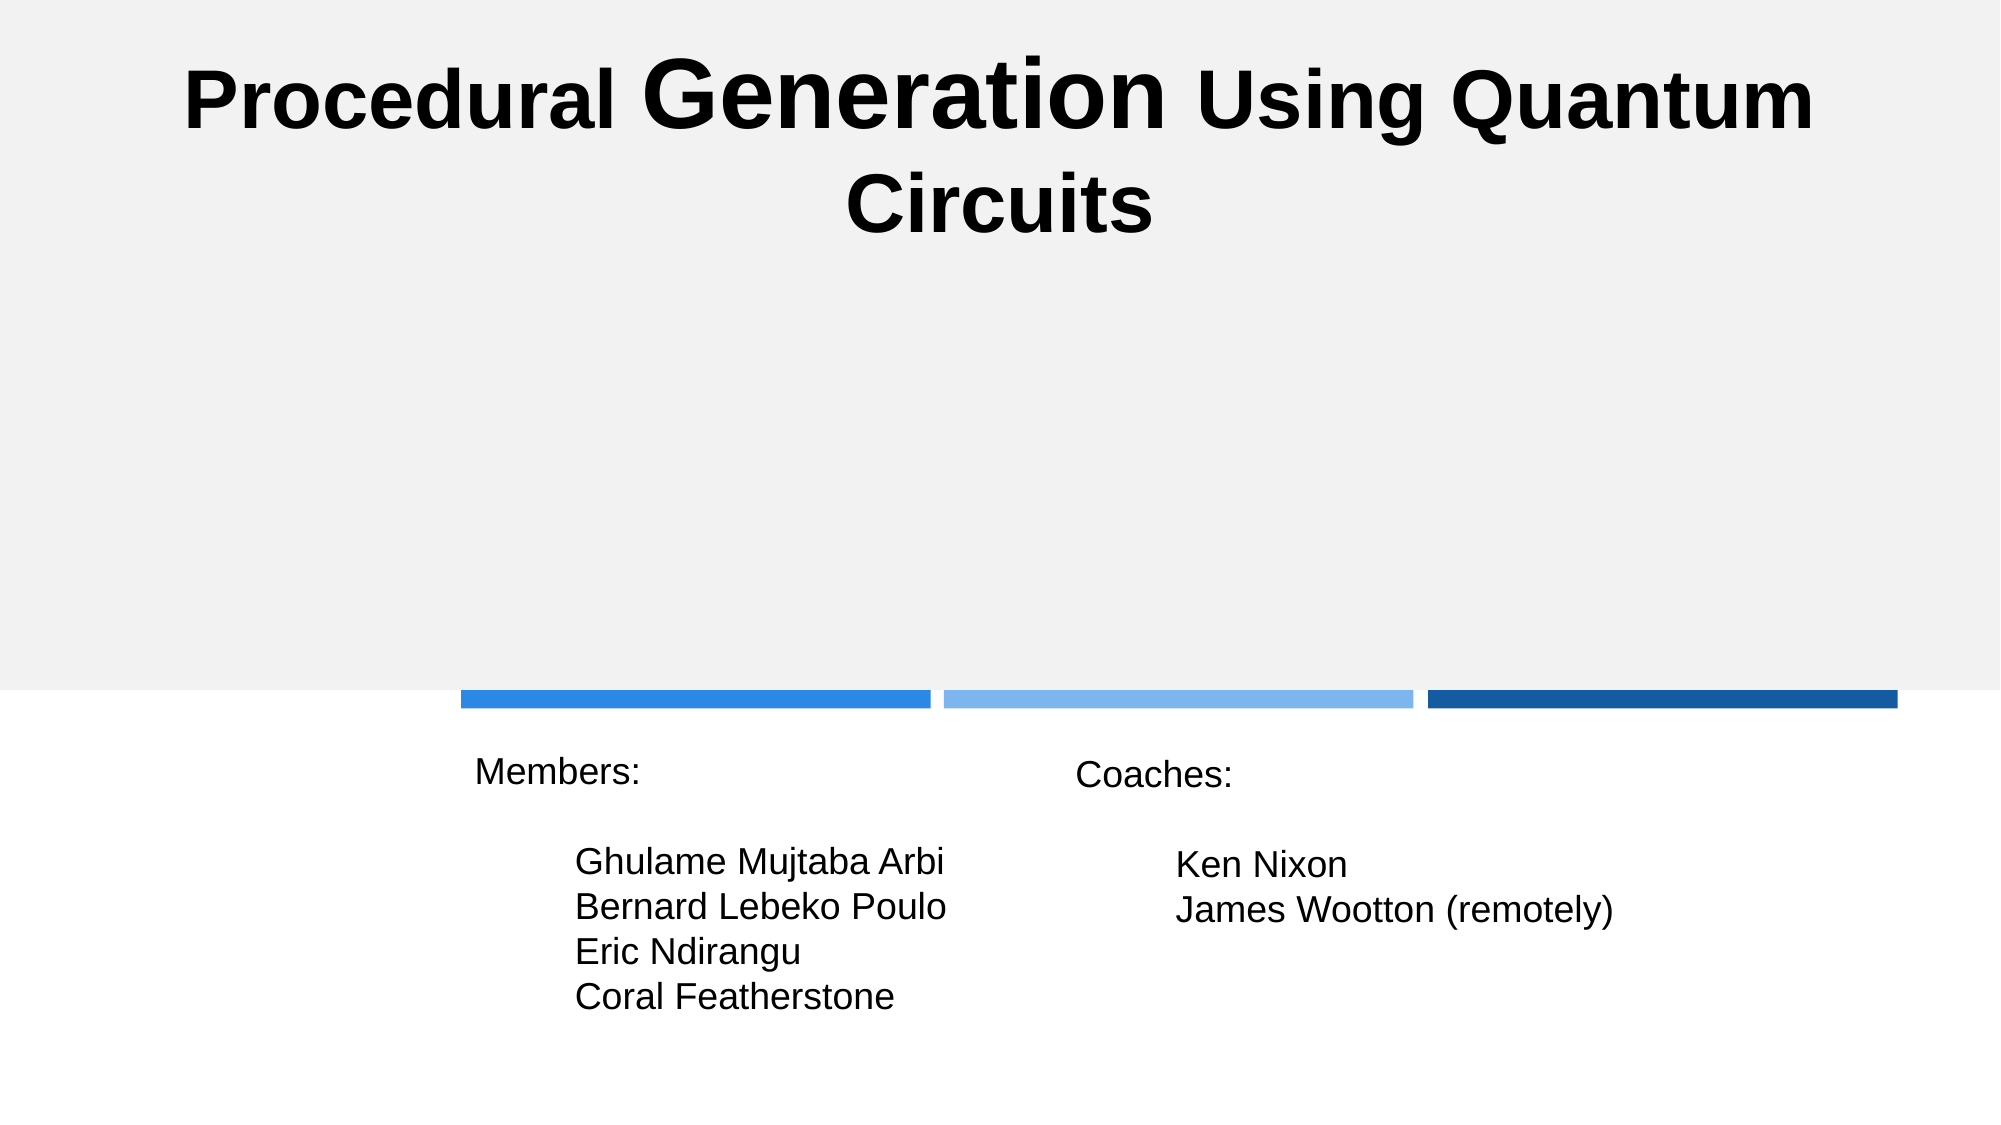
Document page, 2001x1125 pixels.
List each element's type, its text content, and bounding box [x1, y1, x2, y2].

title Procedural Generation Using Quantum Circuits [99, 44, 1901, 233]
text_box Coaches: [1060, 742, 1493, 802]
text_box Ghulame Mujtaba Arbi Bernard Lebeko Poulo Eric Ndirangu Coral Featherstone [559, 829, 1100, 1024]
text_box Ken Nixon James Wootton (remotely) [1160, 832, 1701, 937]
text_box Members: [459, 739, 892, 799]
